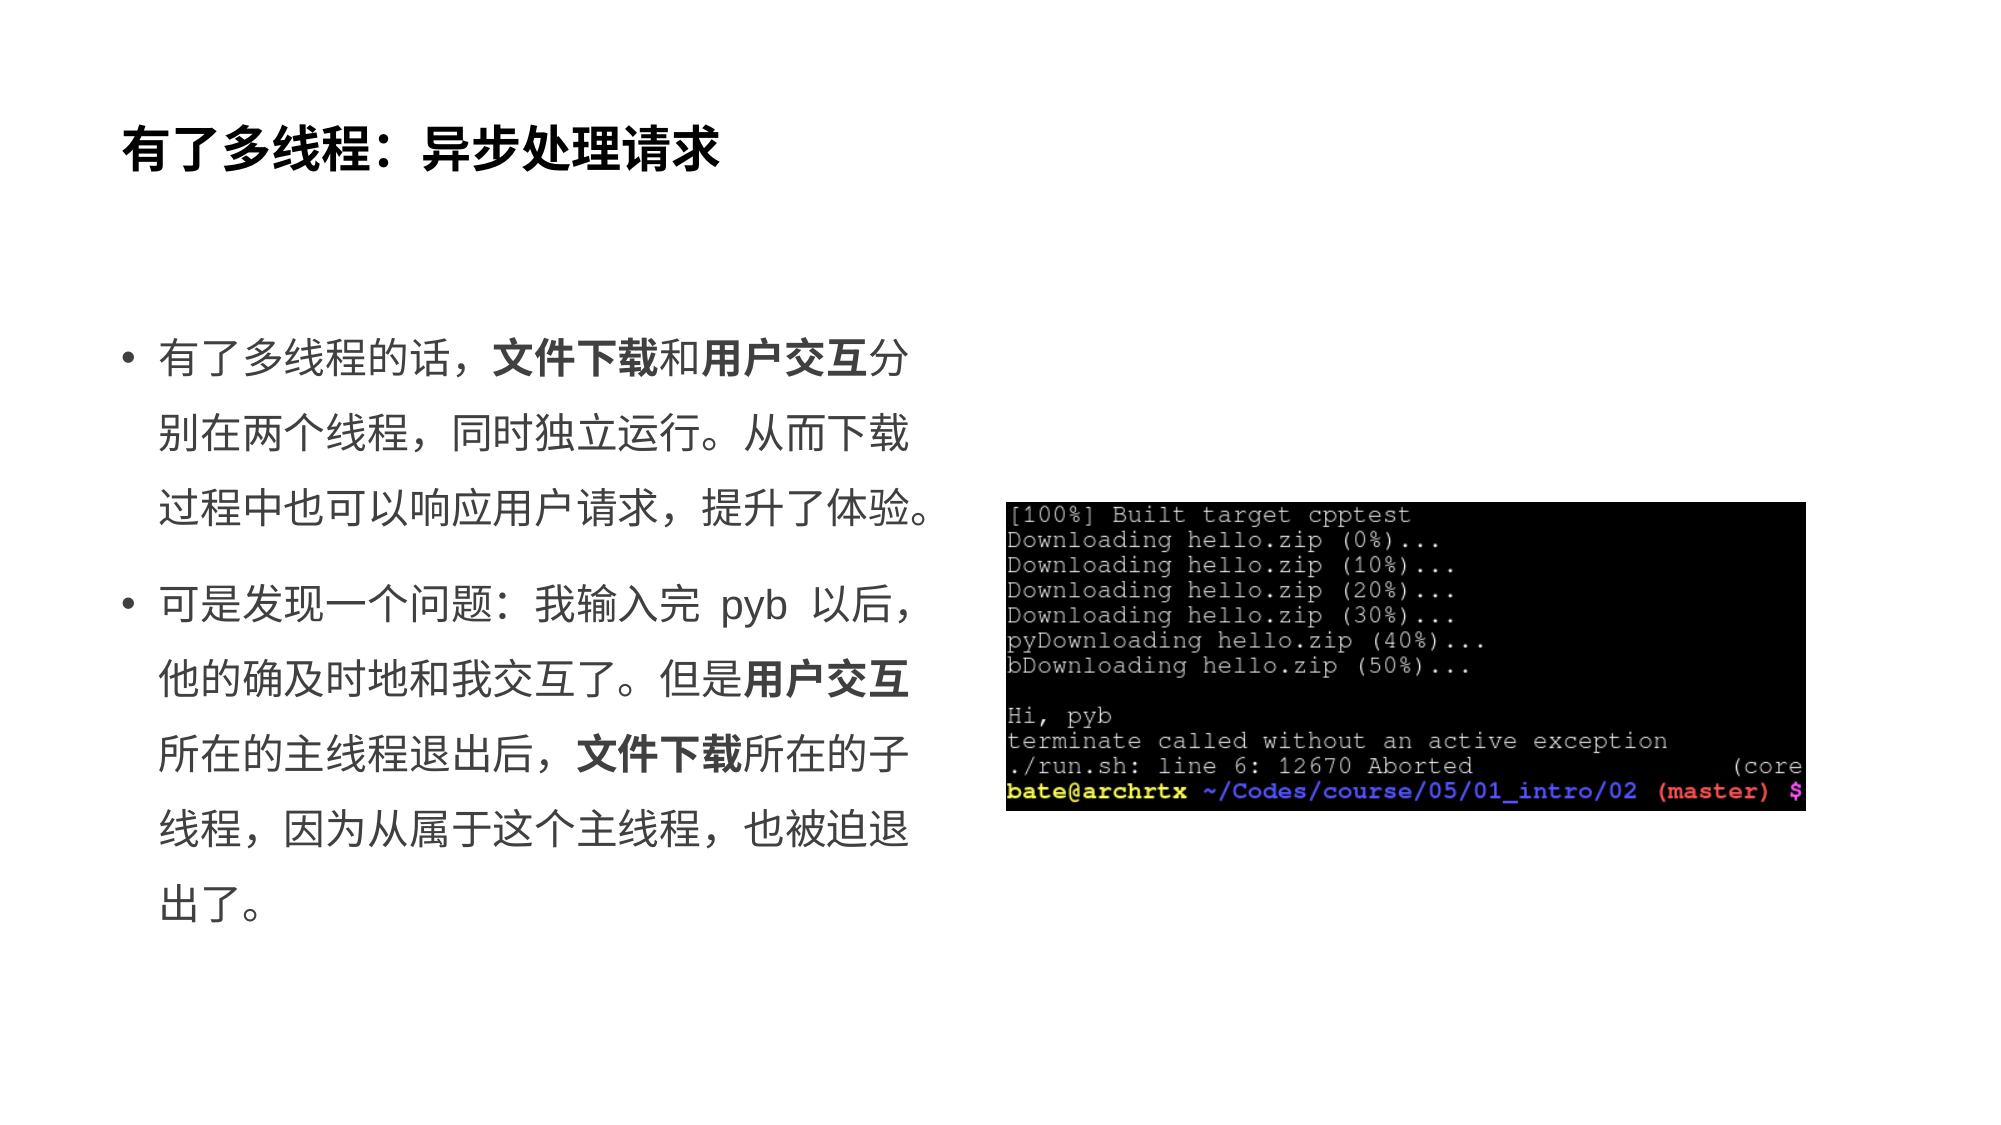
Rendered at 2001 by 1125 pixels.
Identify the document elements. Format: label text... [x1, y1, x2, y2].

list 有了多线程的话，文件下载和用户交互分别在两个线程，同时独立运行。从而下载过程中也可以响应用户请求，提升了体验。 可是发现一个问题：我输入完 pyb 以后，他的确及时地和我交互了。但是用户交互所在的主线程退出后，文件下载所在的子线程，因为从属于这个主线程，也被迫退出了。 [106, 299, 957, 1014]
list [1006, 502, 1806, 811]
title 有了多线程：异步处理请求 [106, 42, 1832, 260]
